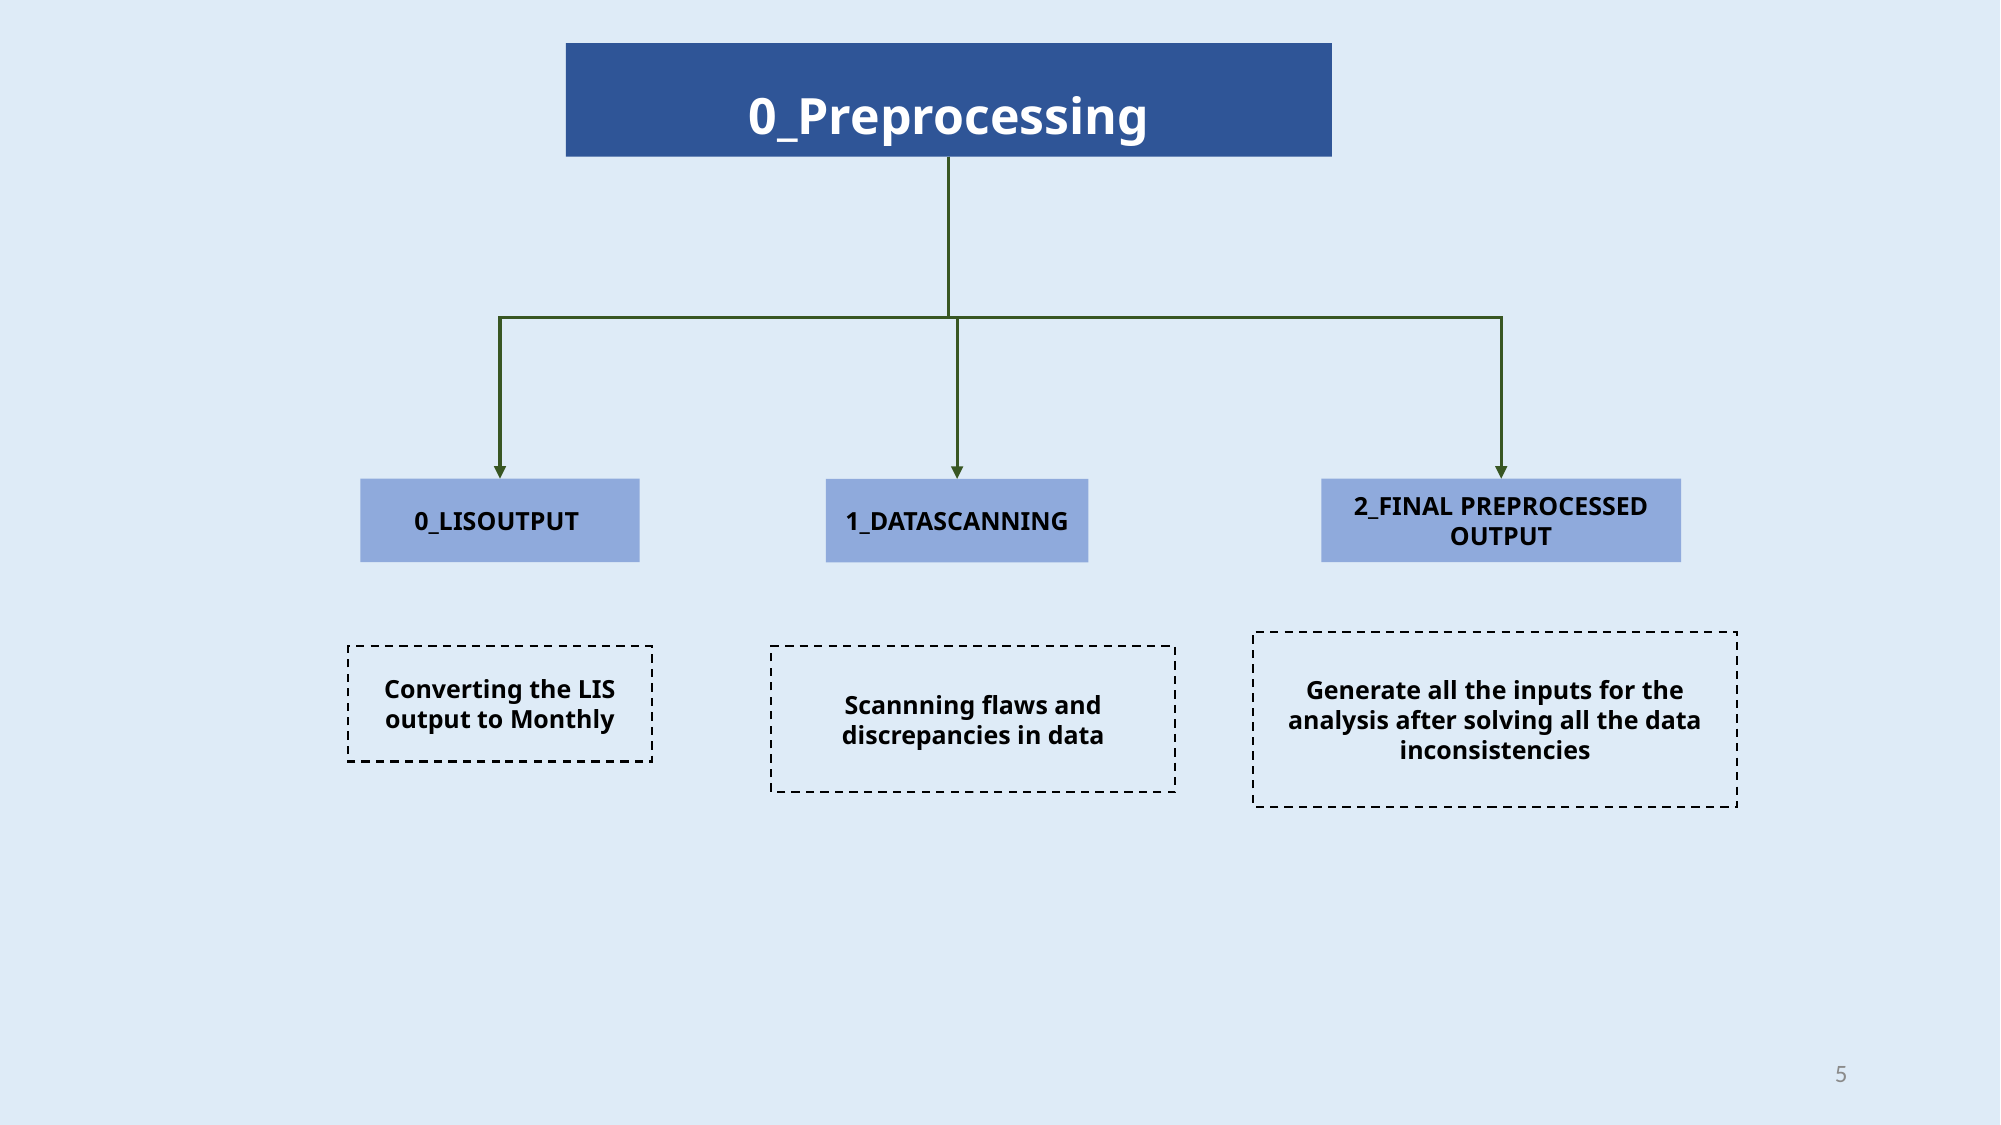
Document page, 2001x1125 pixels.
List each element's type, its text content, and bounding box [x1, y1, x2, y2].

text_box 2_FINAL PREPROCESSED OUTPUT [1389, 478, 1682, 563]
text_box Scannning flaws and discrepancies in data [770, 645, 1176, 793]
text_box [560, 90, 888, 540]
text_box 1_DATASCANNING [825, 478, 1061, 563]
slide_number 5 [1412, 1042, 1863, 1103]
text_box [1061, 38, 1389, 592]
text_box 0_Preprocessing [565, 43, 1061, 157]
text_box Generate all the inputs for the analysis after solving all the data inconsistencies [1252, 631, 1738, 808]
text_box Converting the LIS output to Monthly [347, 645, 653, 763]
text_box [888, 310, 1061, 320]
text_box 0_LISOUTPUT [359, 477, 641, 563]
